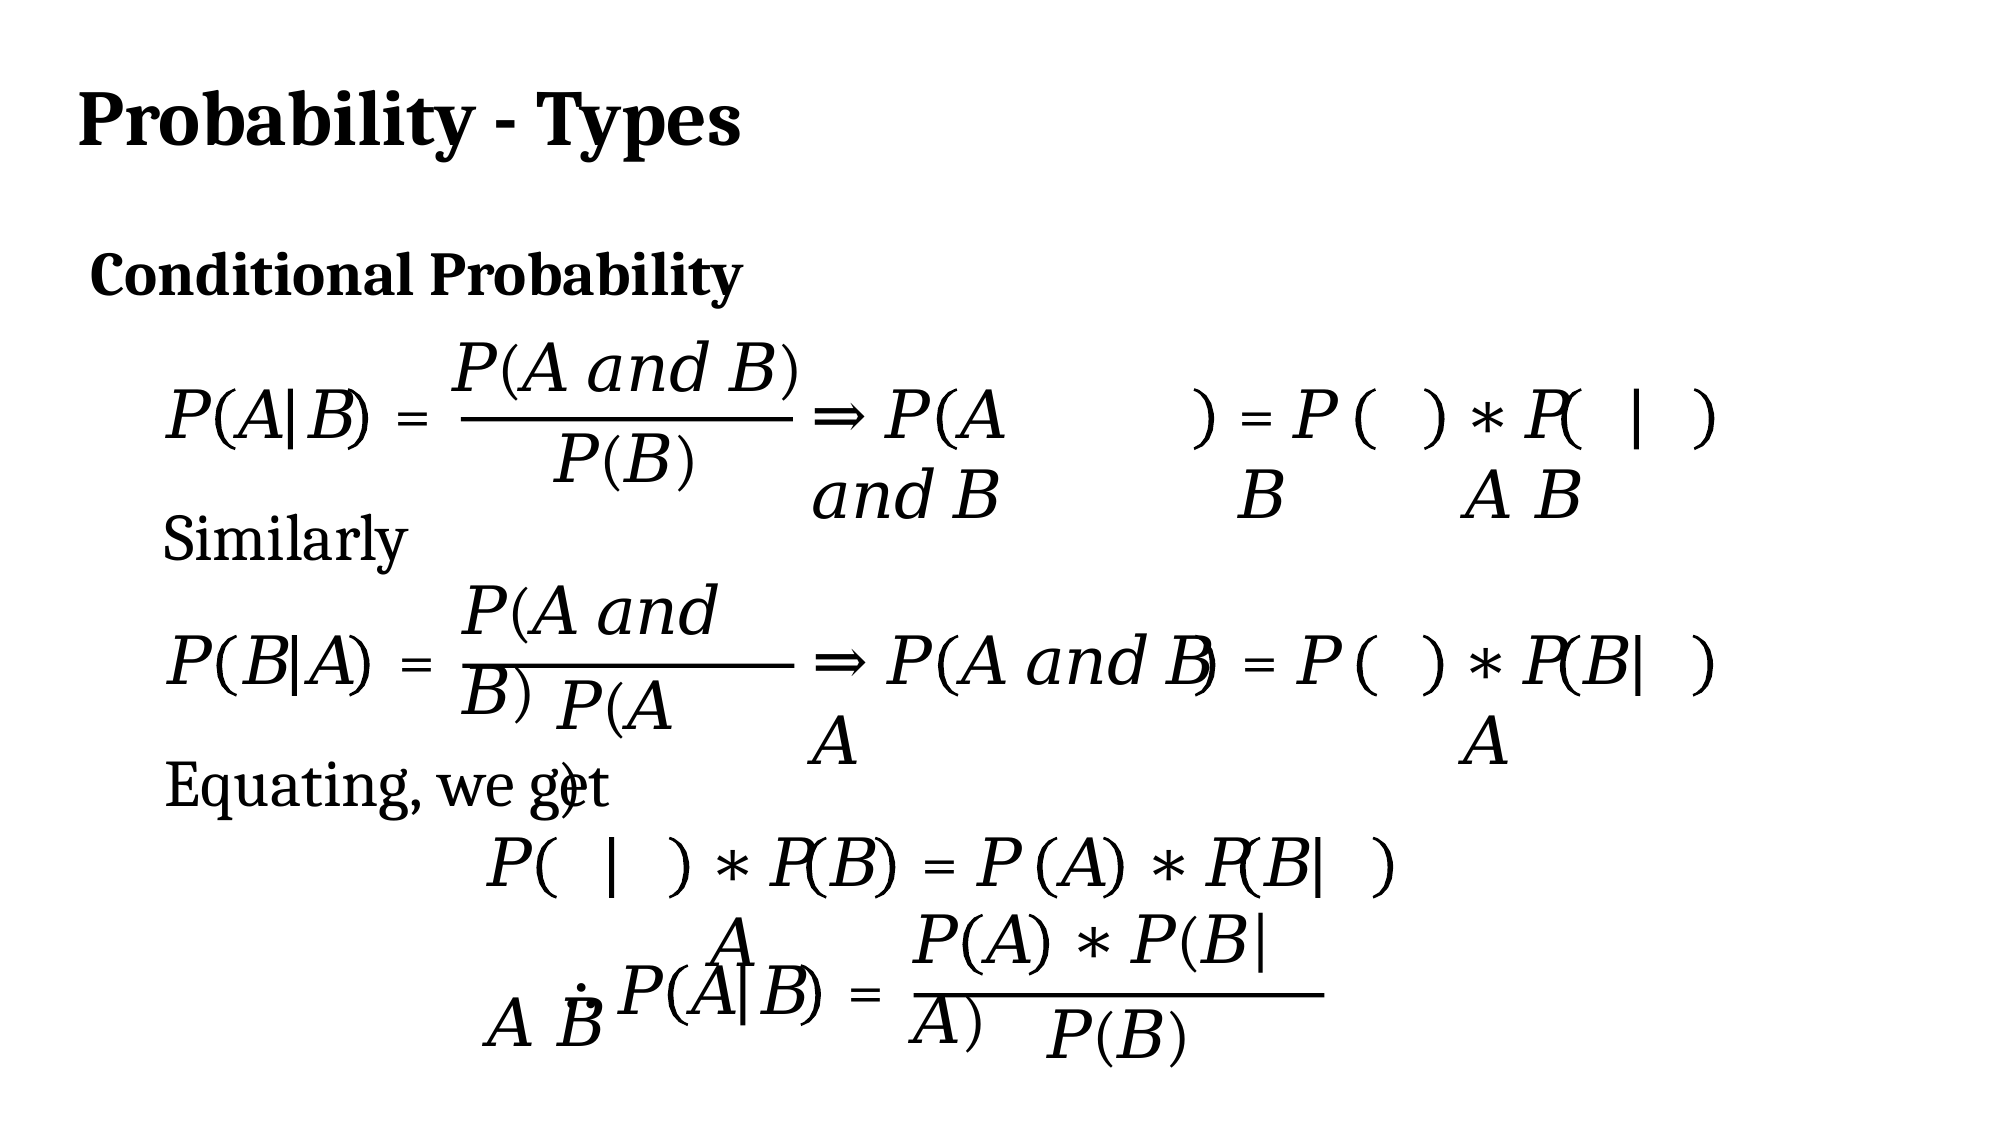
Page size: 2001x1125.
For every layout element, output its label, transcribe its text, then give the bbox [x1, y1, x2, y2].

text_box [161, 308, 1715, 1074]
title Conditional Probability [88, 156, 1838, 365]
text_box Probability - Types [60, 61, 1940, 178]
